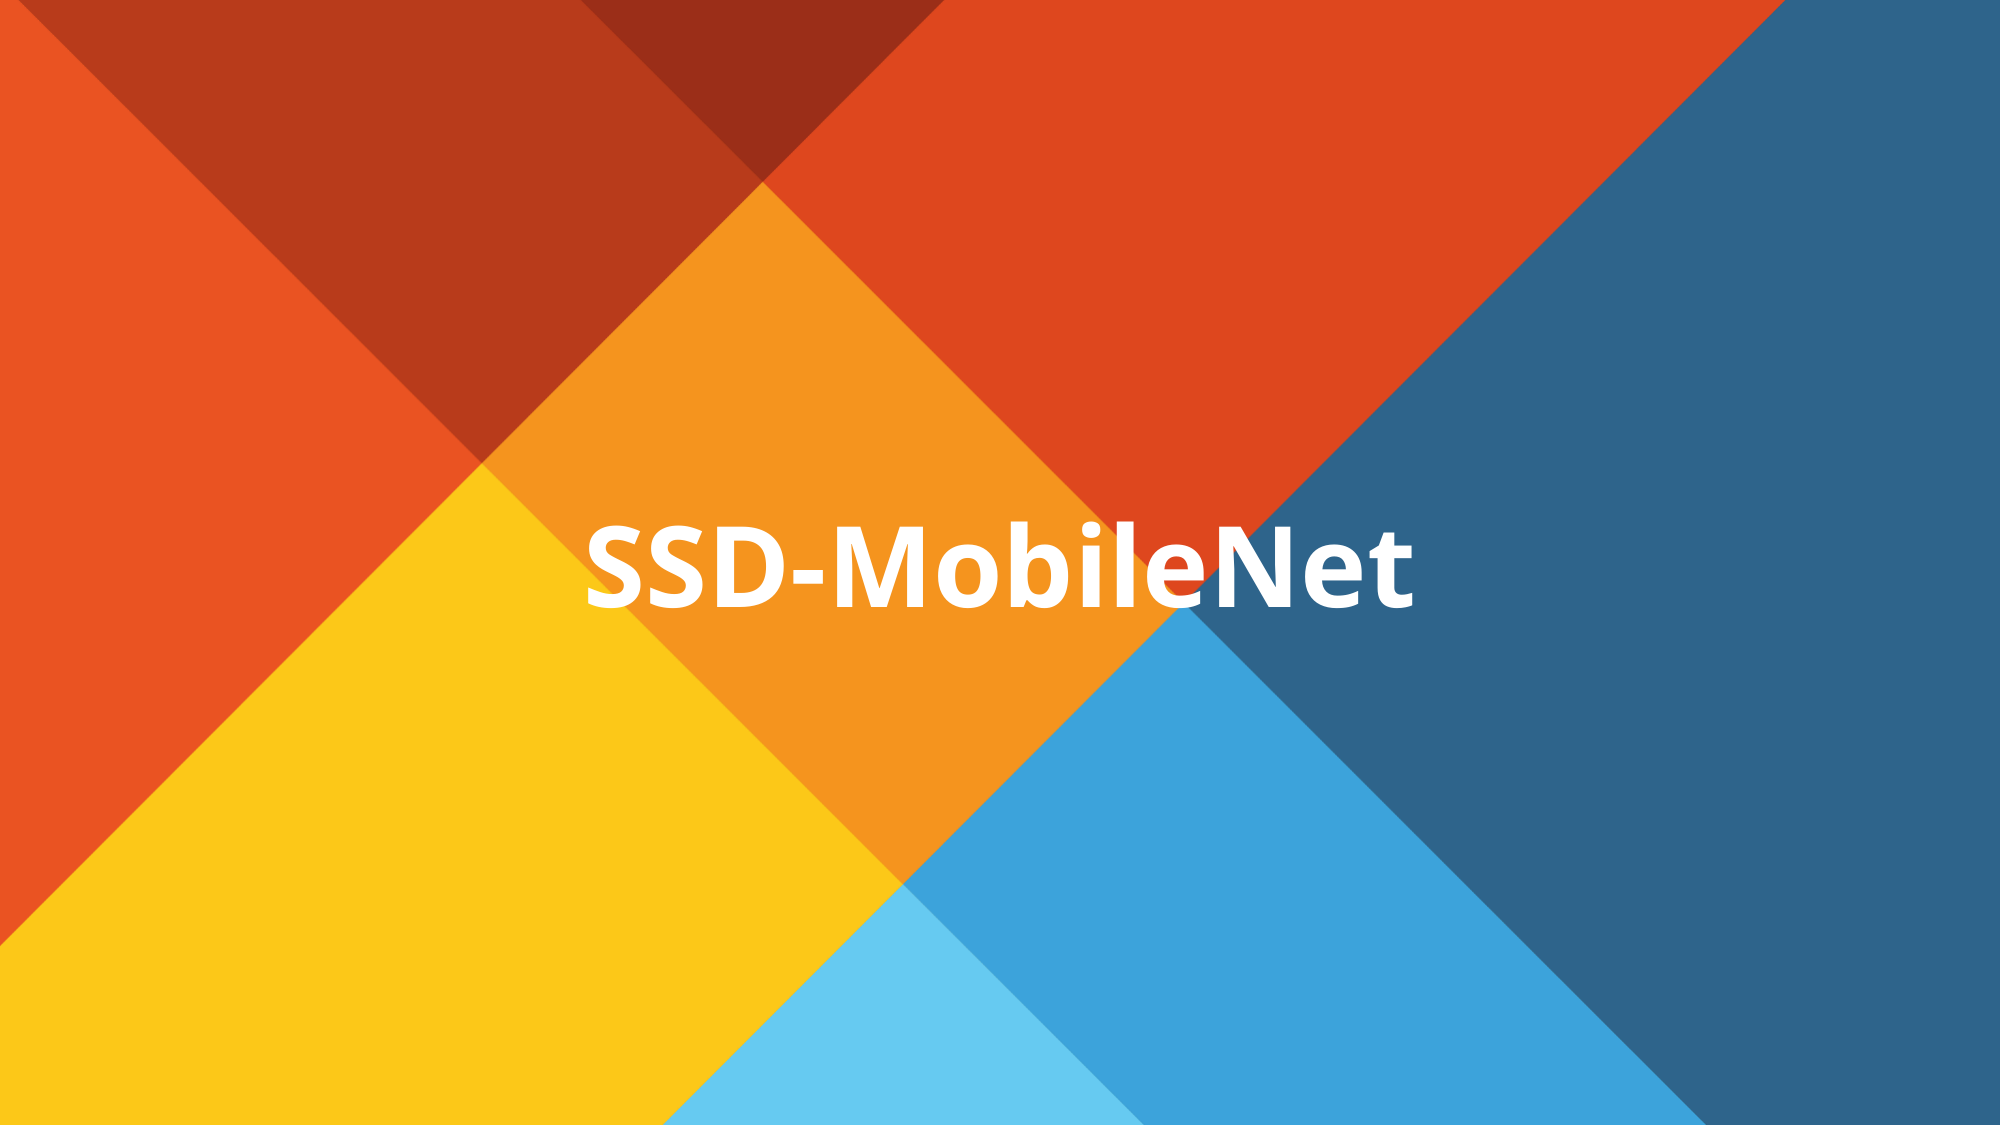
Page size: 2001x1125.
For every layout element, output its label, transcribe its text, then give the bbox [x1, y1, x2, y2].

text_box SSD-MobileNet [568, 487, 1431, 638]
picture [0, 0, 2000, 1125]
